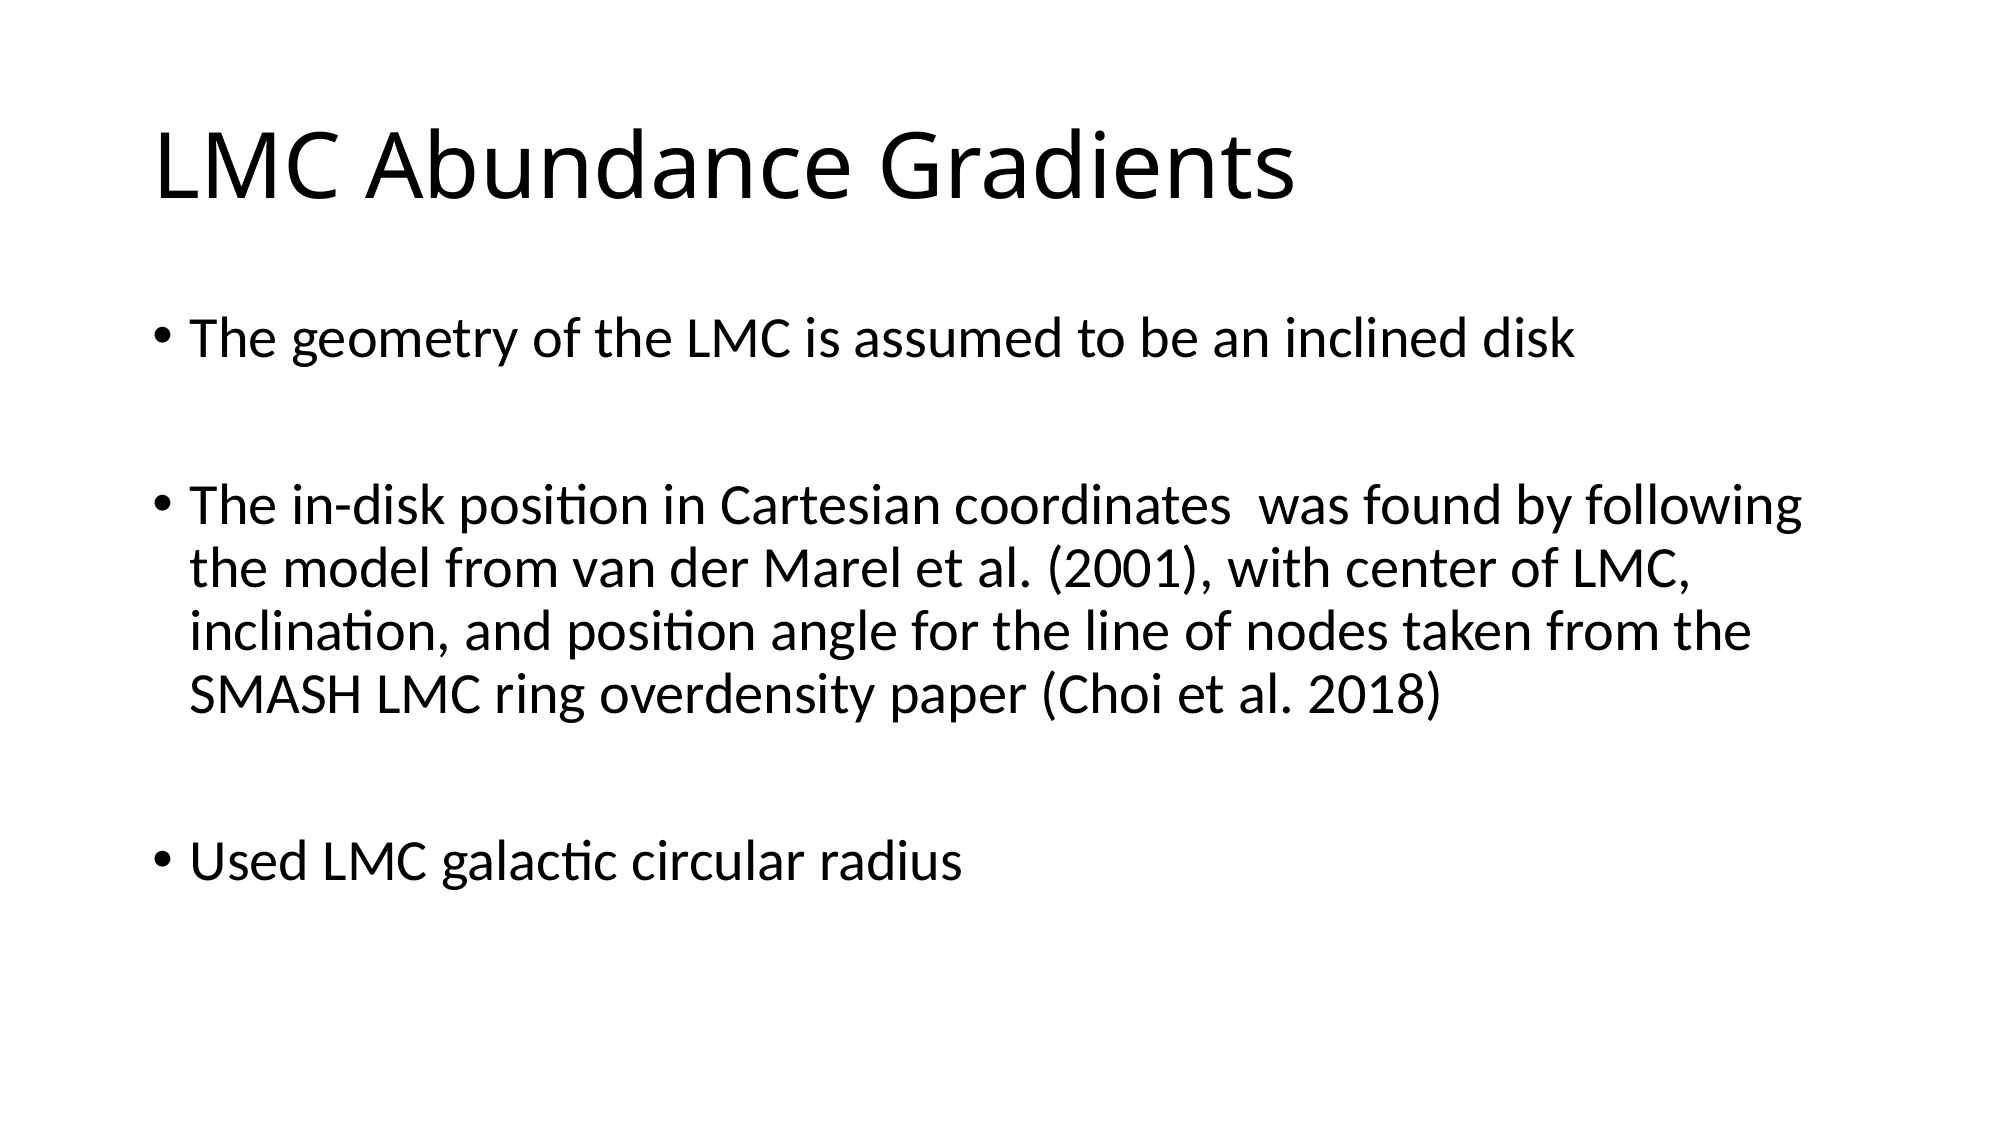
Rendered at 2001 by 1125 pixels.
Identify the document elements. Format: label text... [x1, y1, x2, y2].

title LMC Abundance Gradients [137, 59, 1863, 278]
